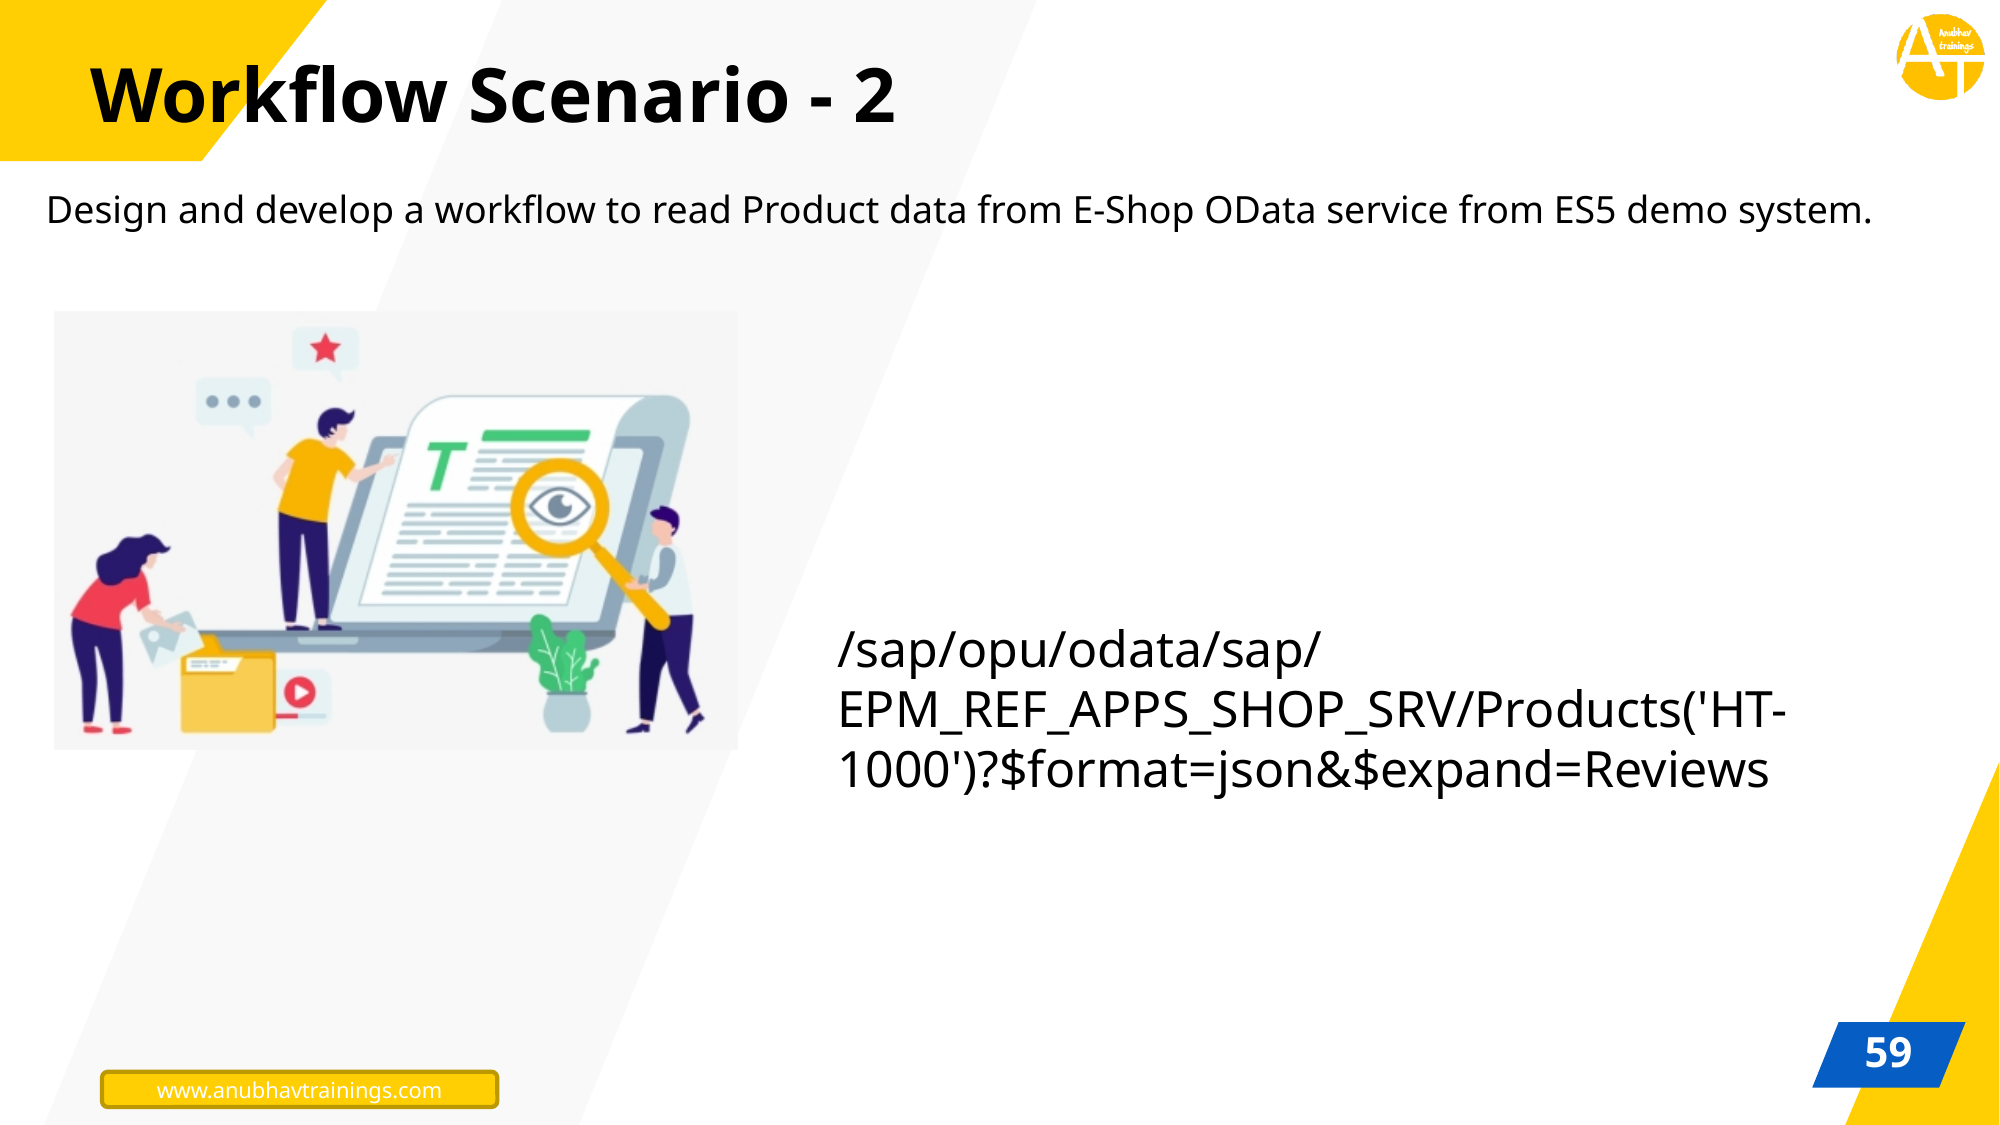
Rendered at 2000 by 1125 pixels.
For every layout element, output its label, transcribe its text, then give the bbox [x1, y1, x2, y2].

text_box [0, 0, 329, 164]
picture [1888, 8, 1989, 108]
text_box www.anubhavtrainings.com [99, 1069, 500, 1110]
text_box Design and develop a workflow to read Product data from E-Shop OData service from ES5 demo system. [31, 179, 1969, 239]
title Workflow Scenario - 2 [90, 31, 1152, 148]
text_box /sap/opu/odata/sap/EPM_REF_APPS_SHOP_SRV/Products('HT-1000')?$format=json&$expand=Reviews [822, 609, 1823, 865]
slide_number 59 [1847, 1024, 1931, 1086]
picture [54, 311, 738, 750]
